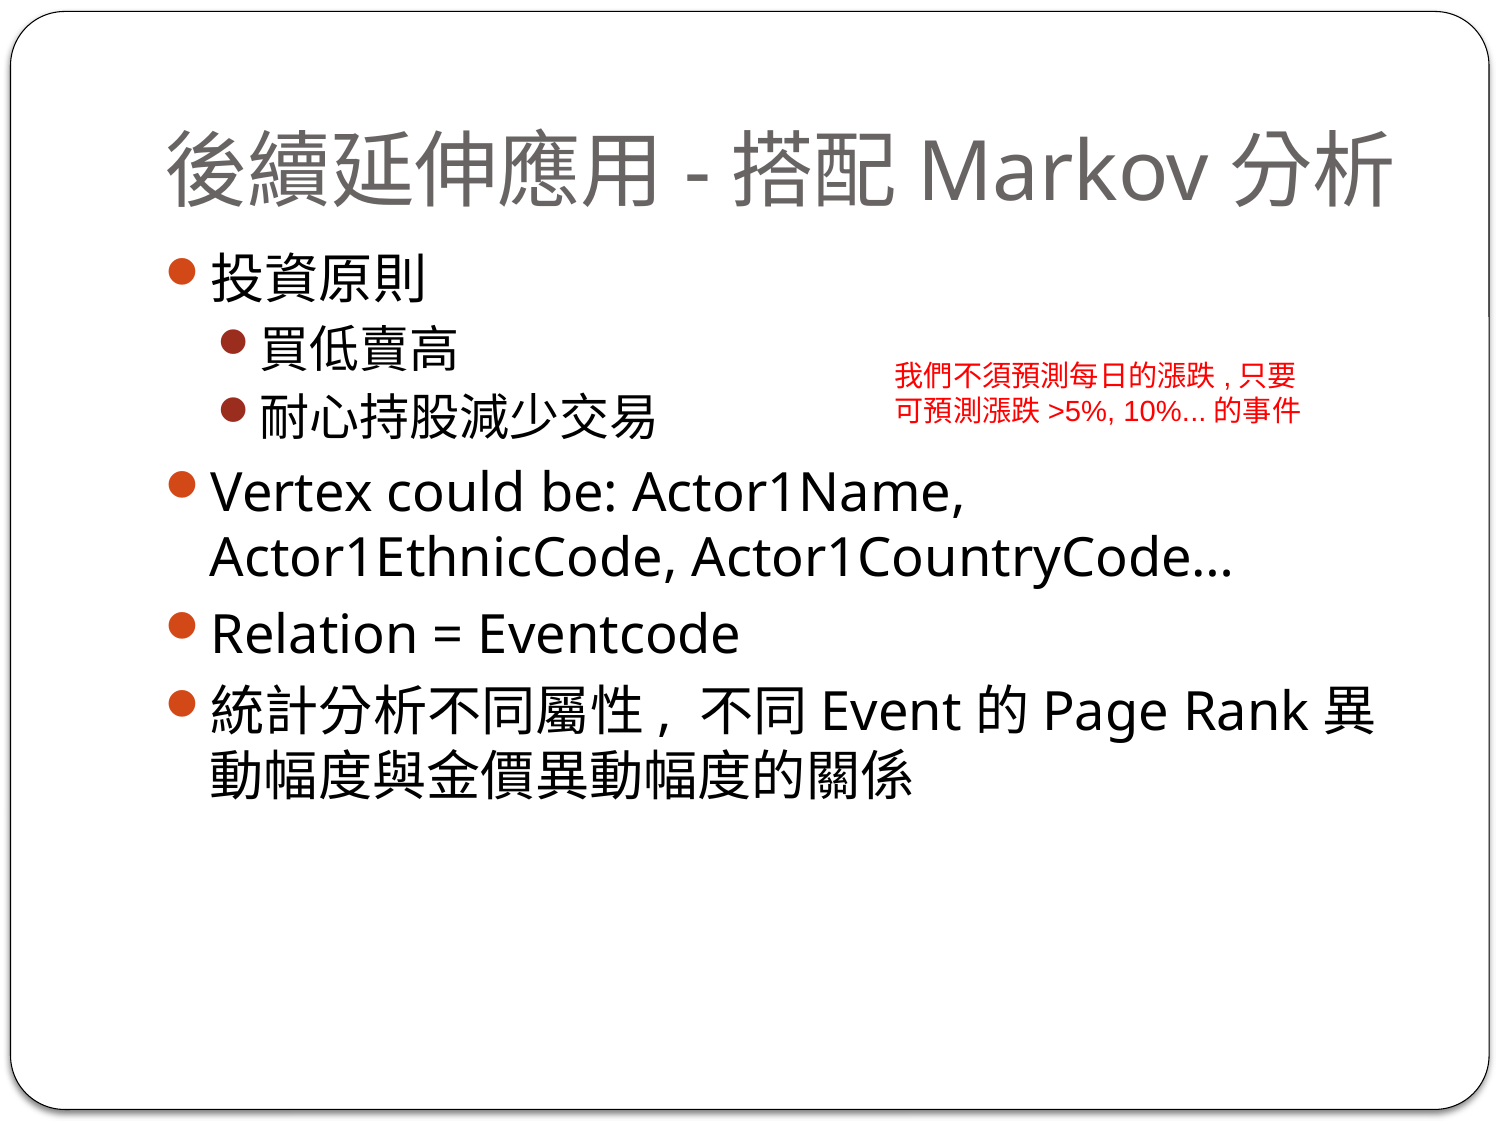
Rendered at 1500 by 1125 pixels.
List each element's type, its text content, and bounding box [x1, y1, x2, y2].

text_box 我們不須預測每日的漲跌,只要可預測漲跌>5%, 10%...的事件 [879, 349, 1334, 435]
list 投資原則 買低賣高 耐心持股減少交易 Vertex could be: Actor1Name, Actor1EthnicCode, Actor1CountryCode… Relation = Eventcode 統計分析不同屬性, 不同Event的Page Rank異動幅度與金價異動幅度的關係 [150, 237, 1425, 988]
title 後續延伸應用-搭配Markov分析 [150, 45, 1425, 233]
